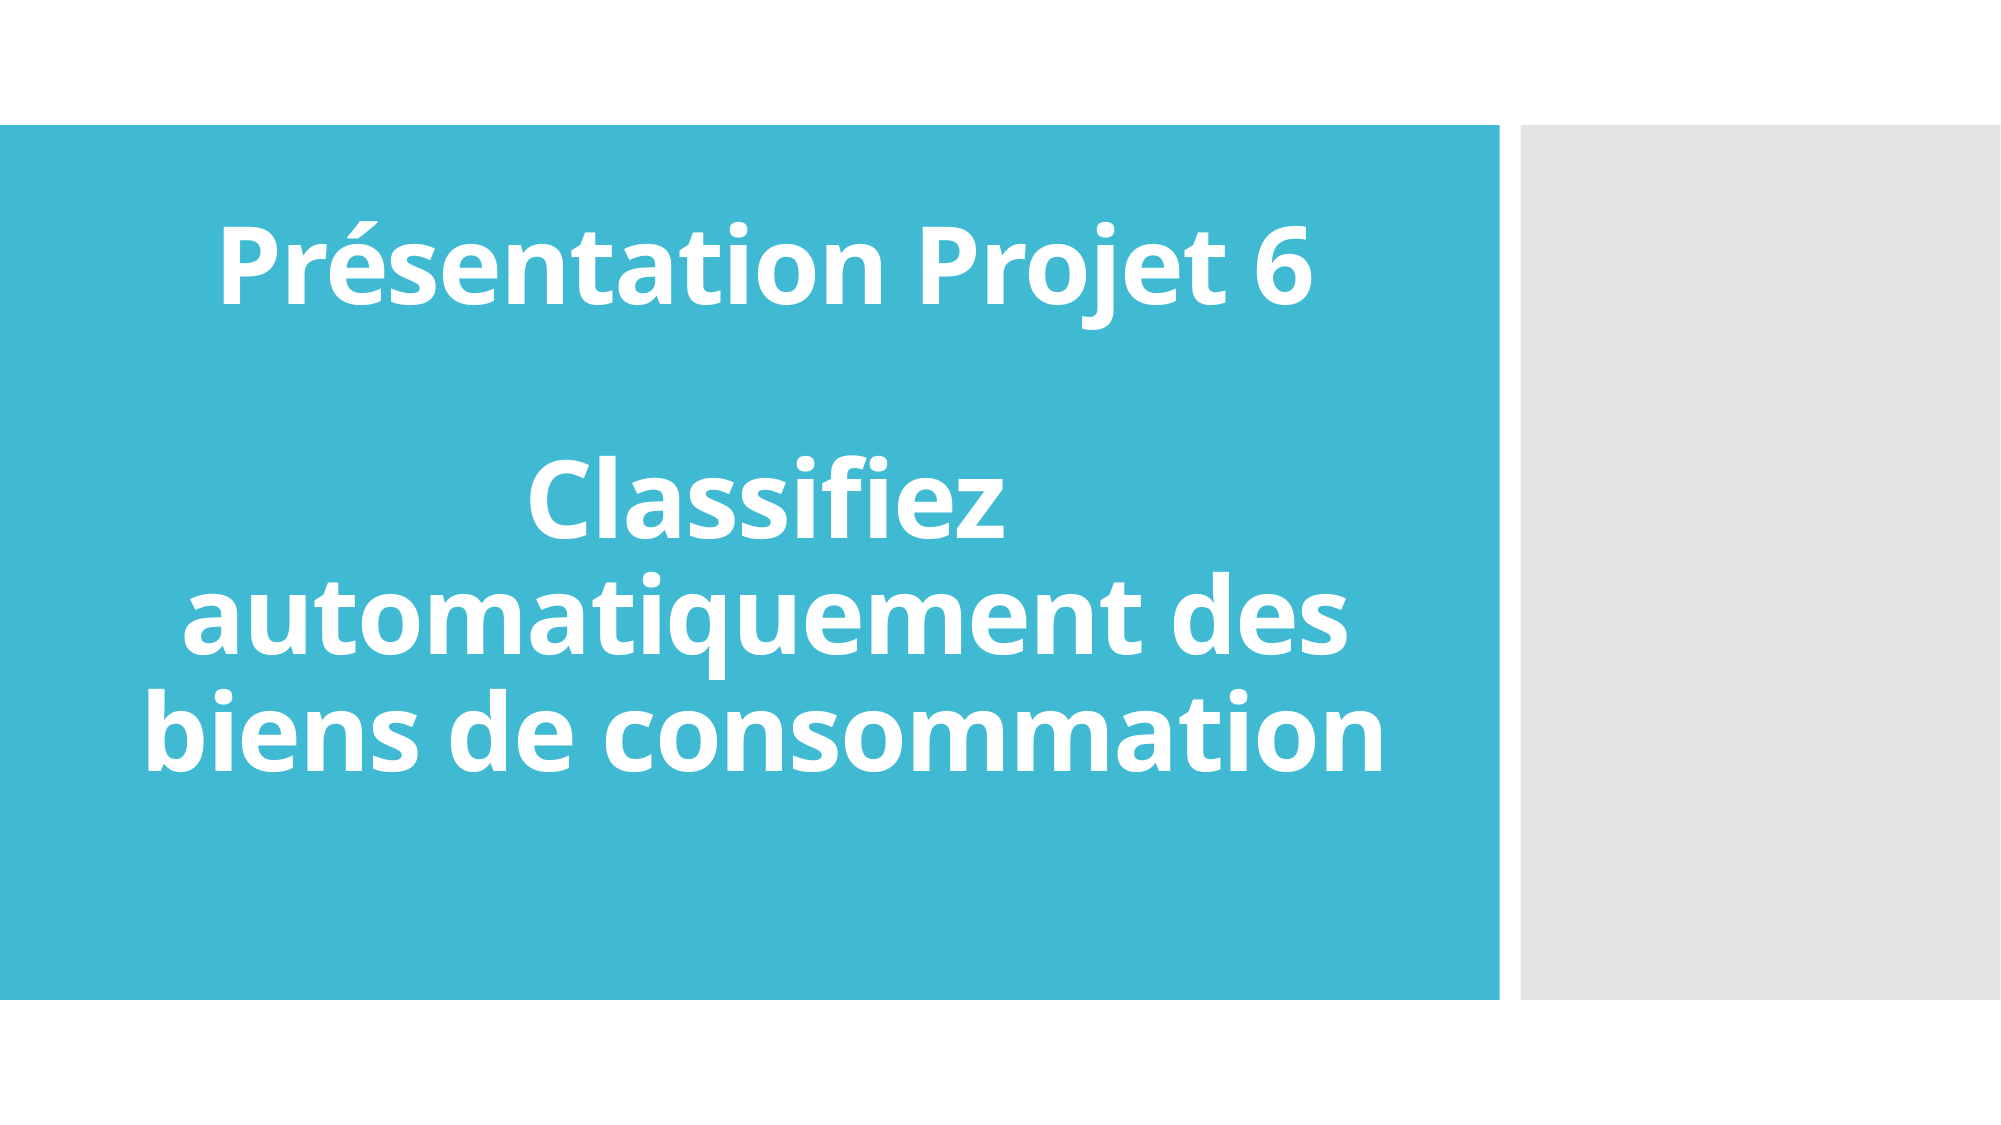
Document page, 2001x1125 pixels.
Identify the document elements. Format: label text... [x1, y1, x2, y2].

title Présentation Projet 6 Classifiez automatiquement des biens de consommation [117, 192, 1413, 933]
